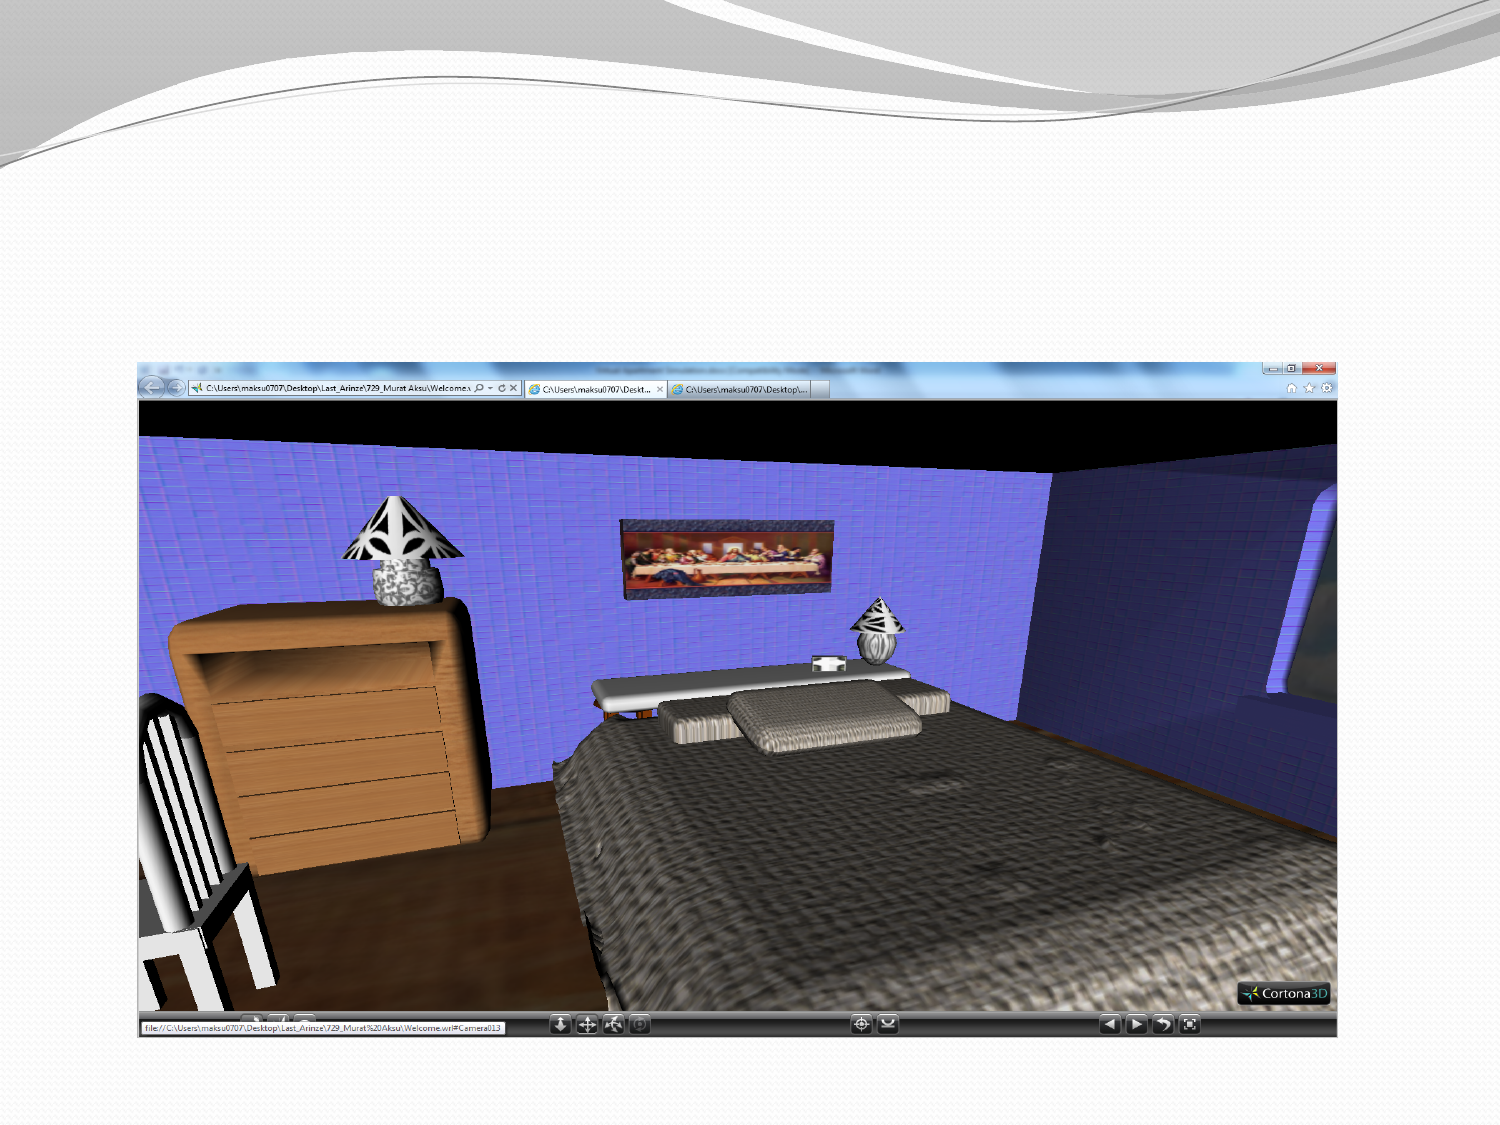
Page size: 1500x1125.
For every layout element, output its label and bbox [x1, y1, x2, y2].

picture [137, 362, 1338, 1038]
